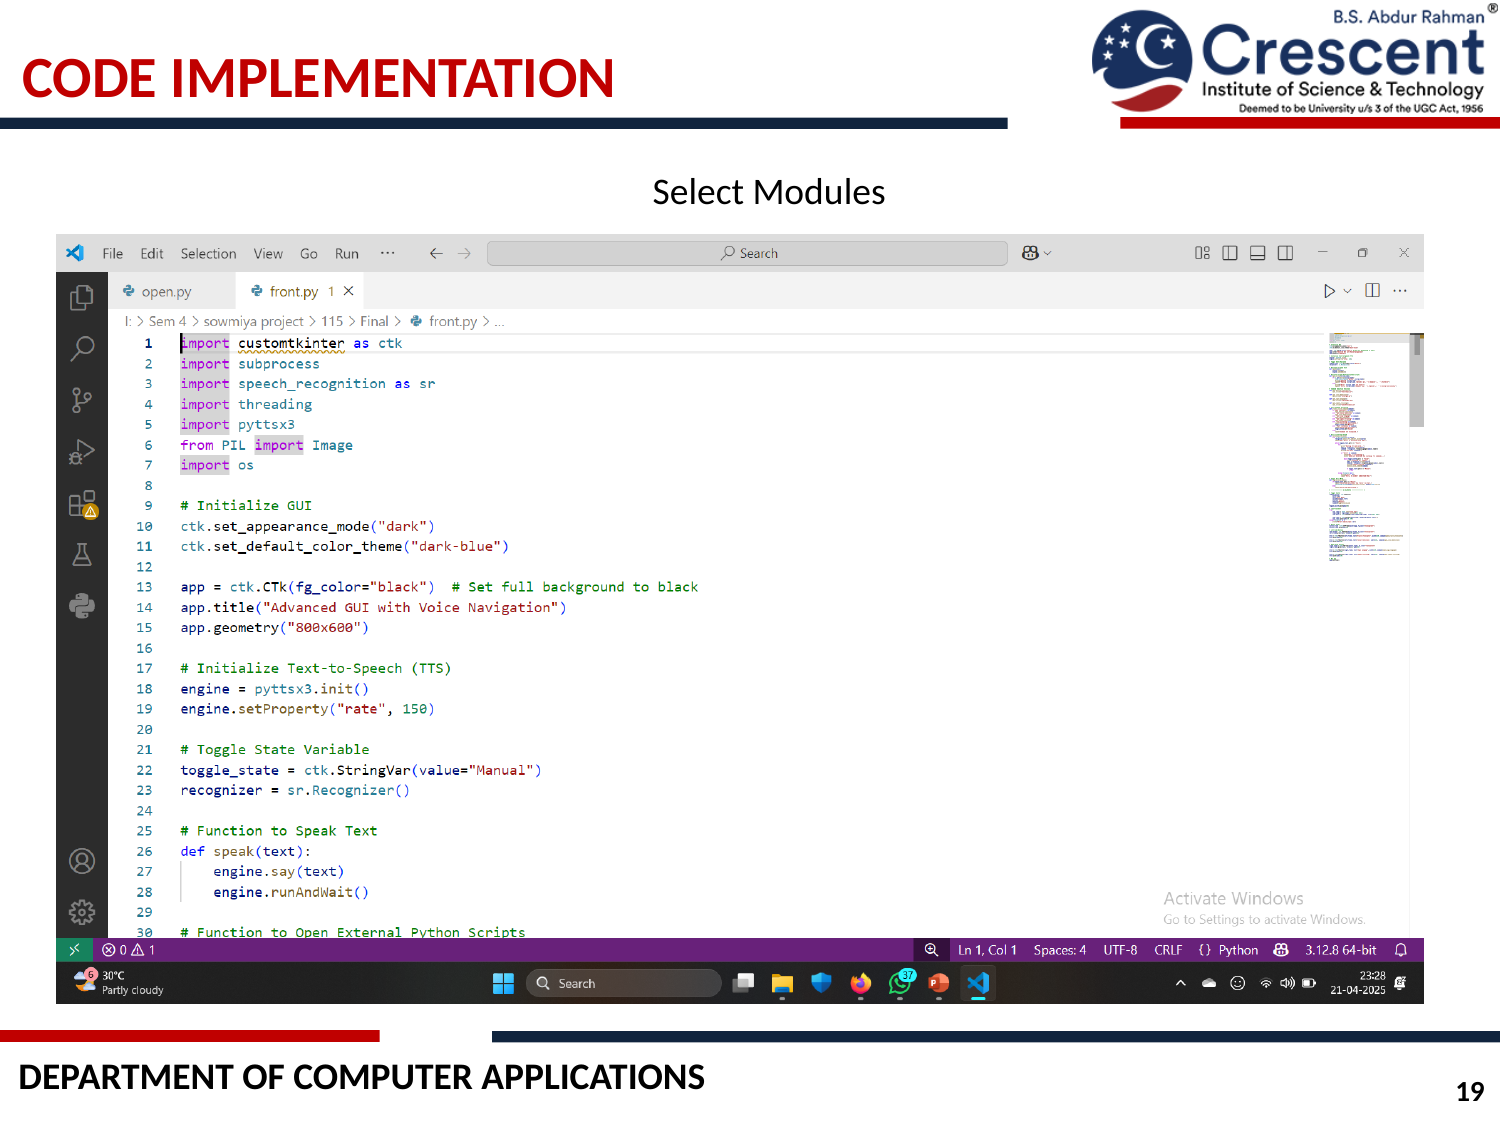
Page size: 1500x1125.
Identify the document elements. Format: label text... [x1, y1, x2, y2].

picture [56, 234, 1424, 1004]
text_box [490, 1029, 1500, 1044]
text_box CODE IMPLEMENTATION [7, 31, 632, 117]
slide_number 19 [1149, 1059, 1500, 1120]
text_box DEPARTMENT OF COMPUTER APPLICATIONS [3, 1044, 722, 1105]
picture [1092, 2, 1498, 114]
text_box [1118, 120, 1500, 131]
text_box [0, 116, 1010, 131]
text_box [0, 1028, 382, 1044]
text_box Select Modules [478, 159, 1069, 219]
